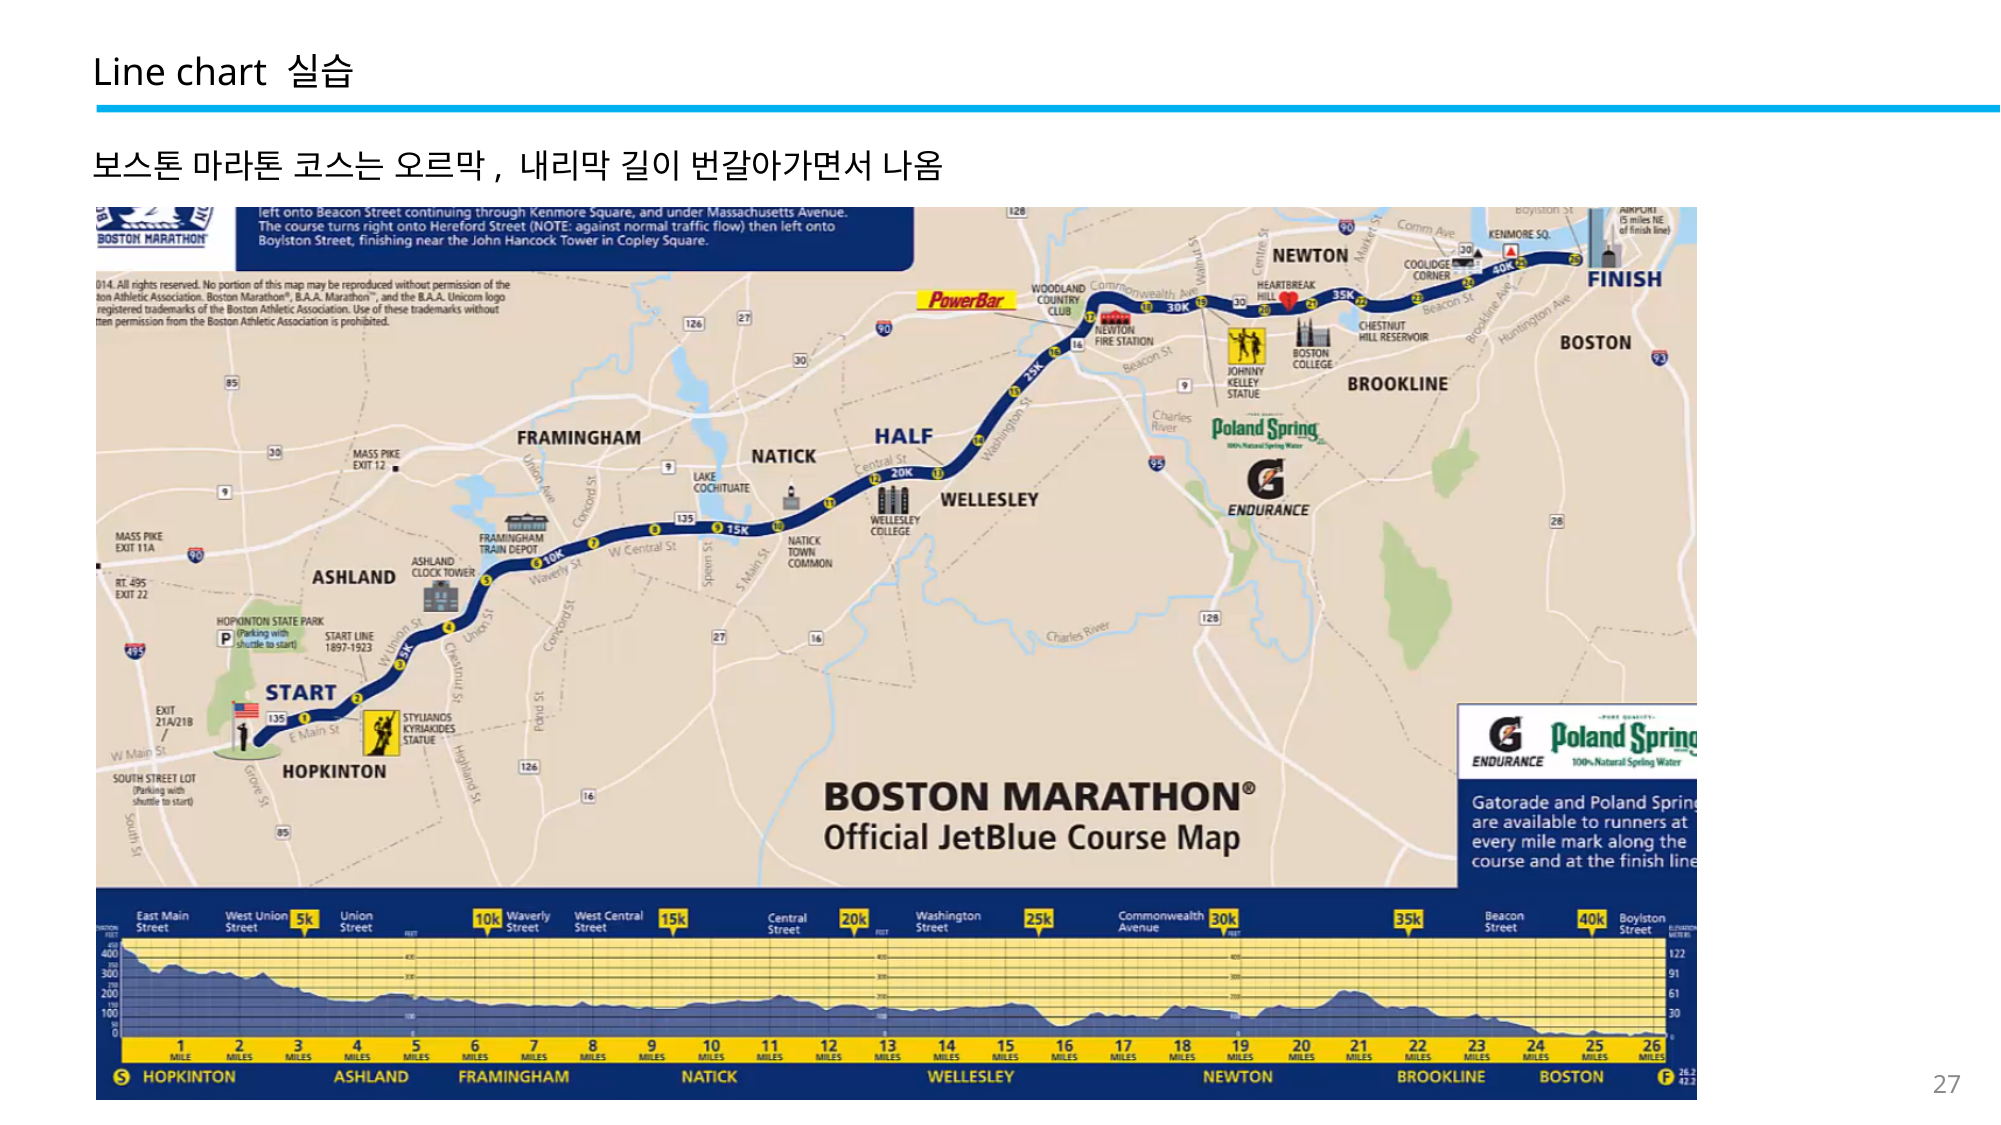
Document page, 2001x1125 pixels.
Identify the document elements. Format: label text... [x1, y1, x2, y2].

picture [96, 207, 1697, 1100]
slide_number 27 [1526, 1056, 1977, 1116]
text_box [96, 104, 2000, 113]
text_box 보스톤 마라톤 코스는 오르막, 내리막 길이 번갈아가면서 나옴 [77, 138, 1265, 193]
text_box Line chart 실습 [77, 40, 984, 101]
